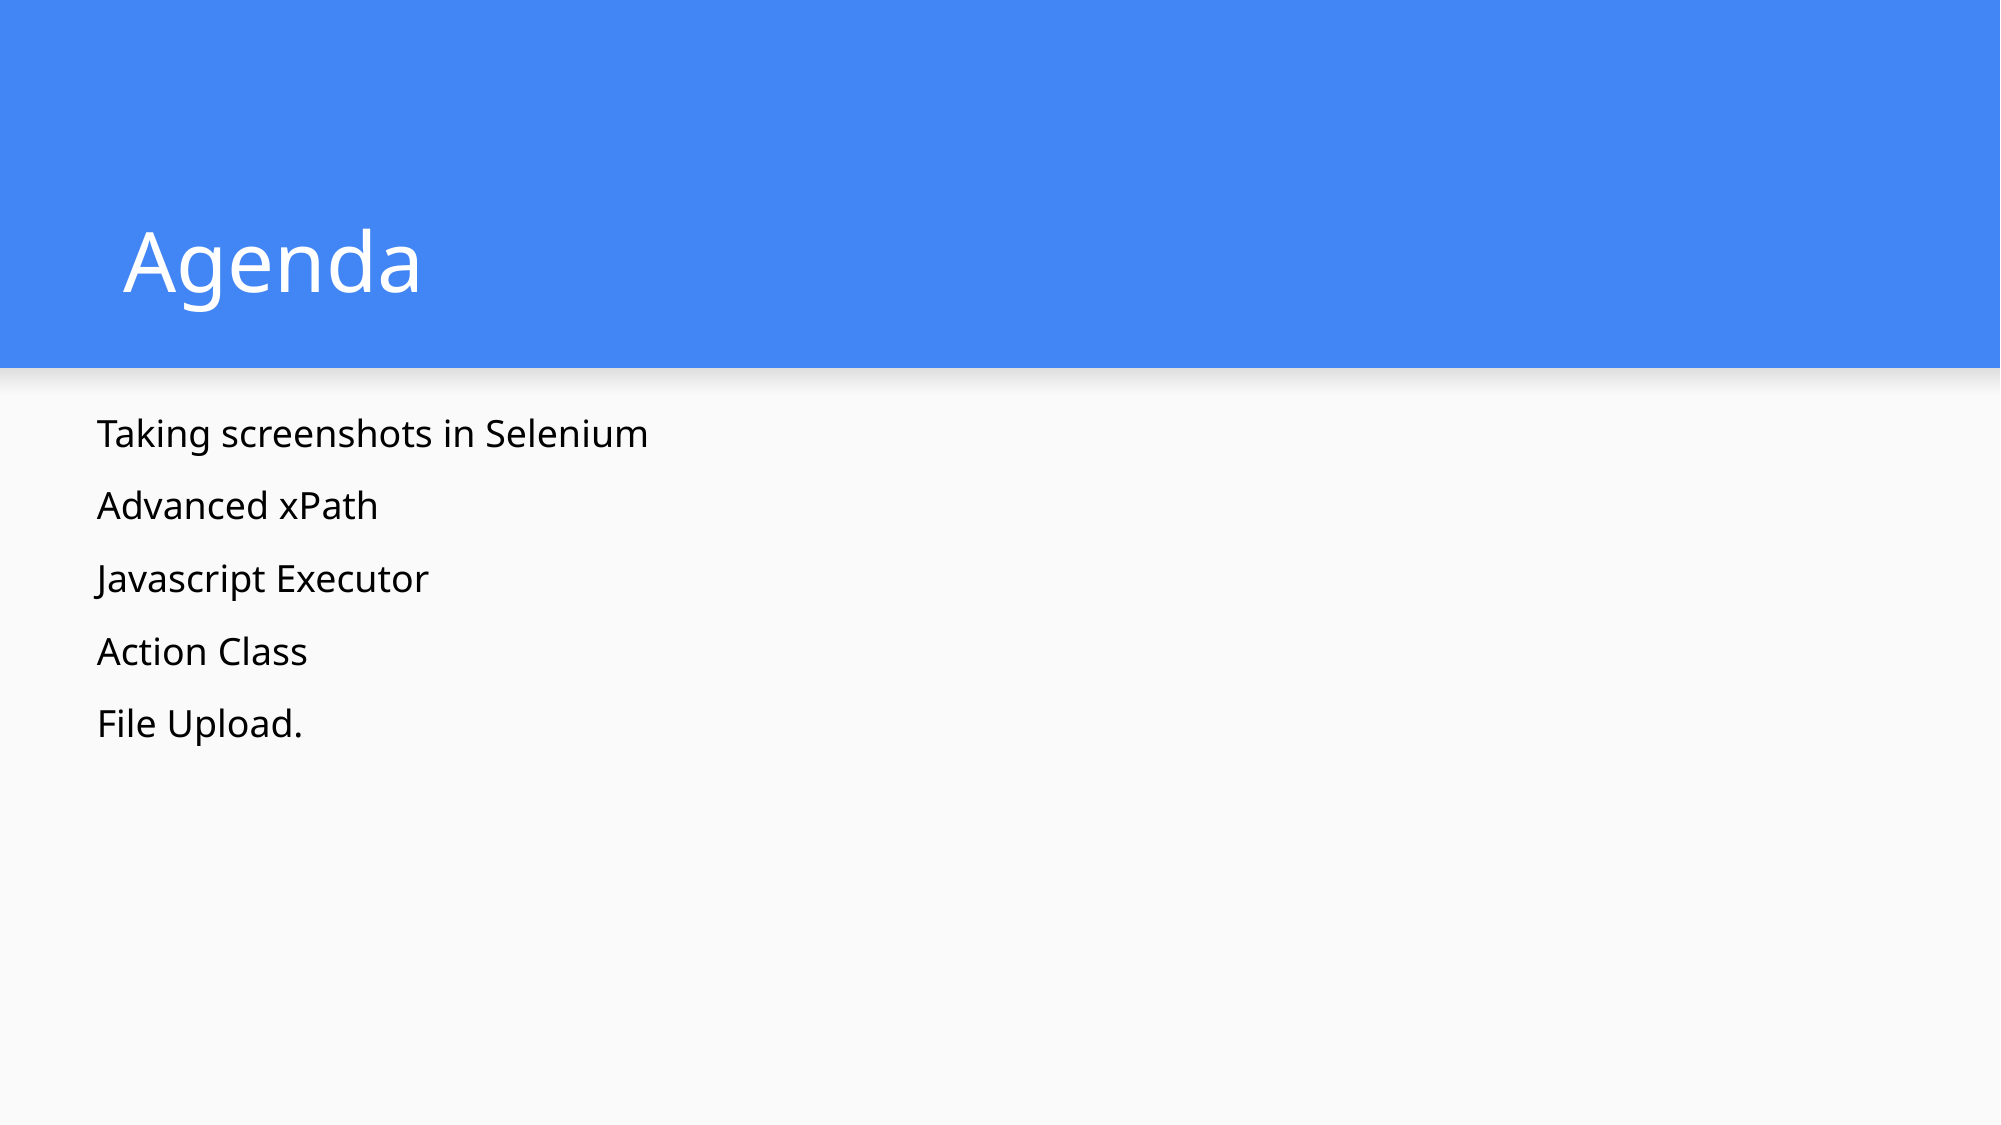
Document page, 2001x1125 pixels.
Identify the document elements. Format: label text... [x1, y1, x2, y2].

list Taking screenshots in Selenium Advanced xPath Javascript Executor Action Class File Upload. [76, 383, 1509, 1102]
title Agenda [103, 161, 1902, 330]
